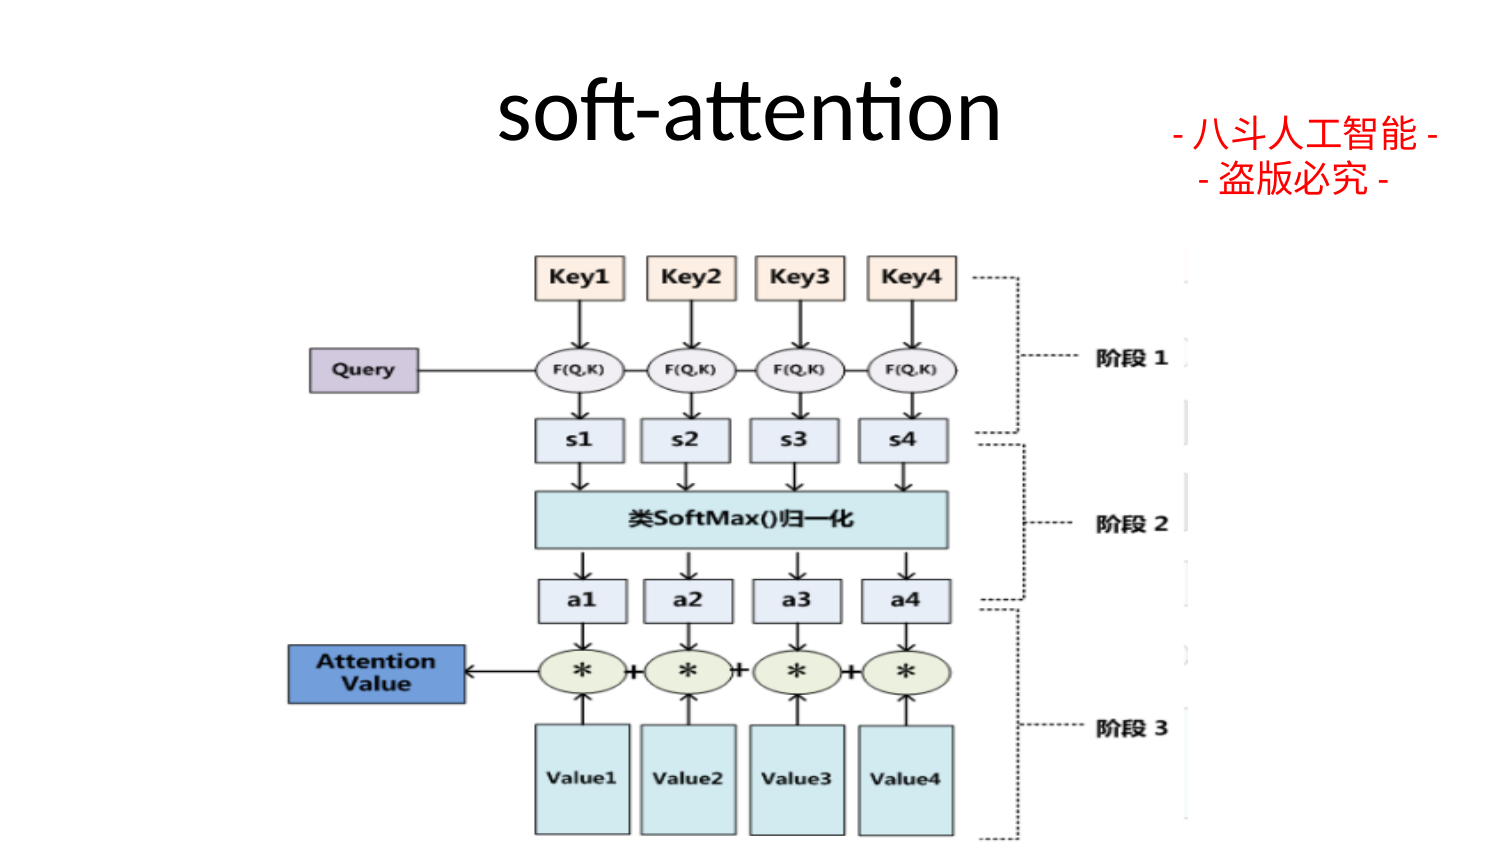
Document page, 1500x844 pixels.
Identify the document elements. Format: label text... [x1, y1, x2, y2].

text_box -八斗人工智能- -盗版必究- [1157, 102, 1500, 208]
title soft-attention [75, 33, 1425, 175]
picture [241, 249, 1188, 844]
